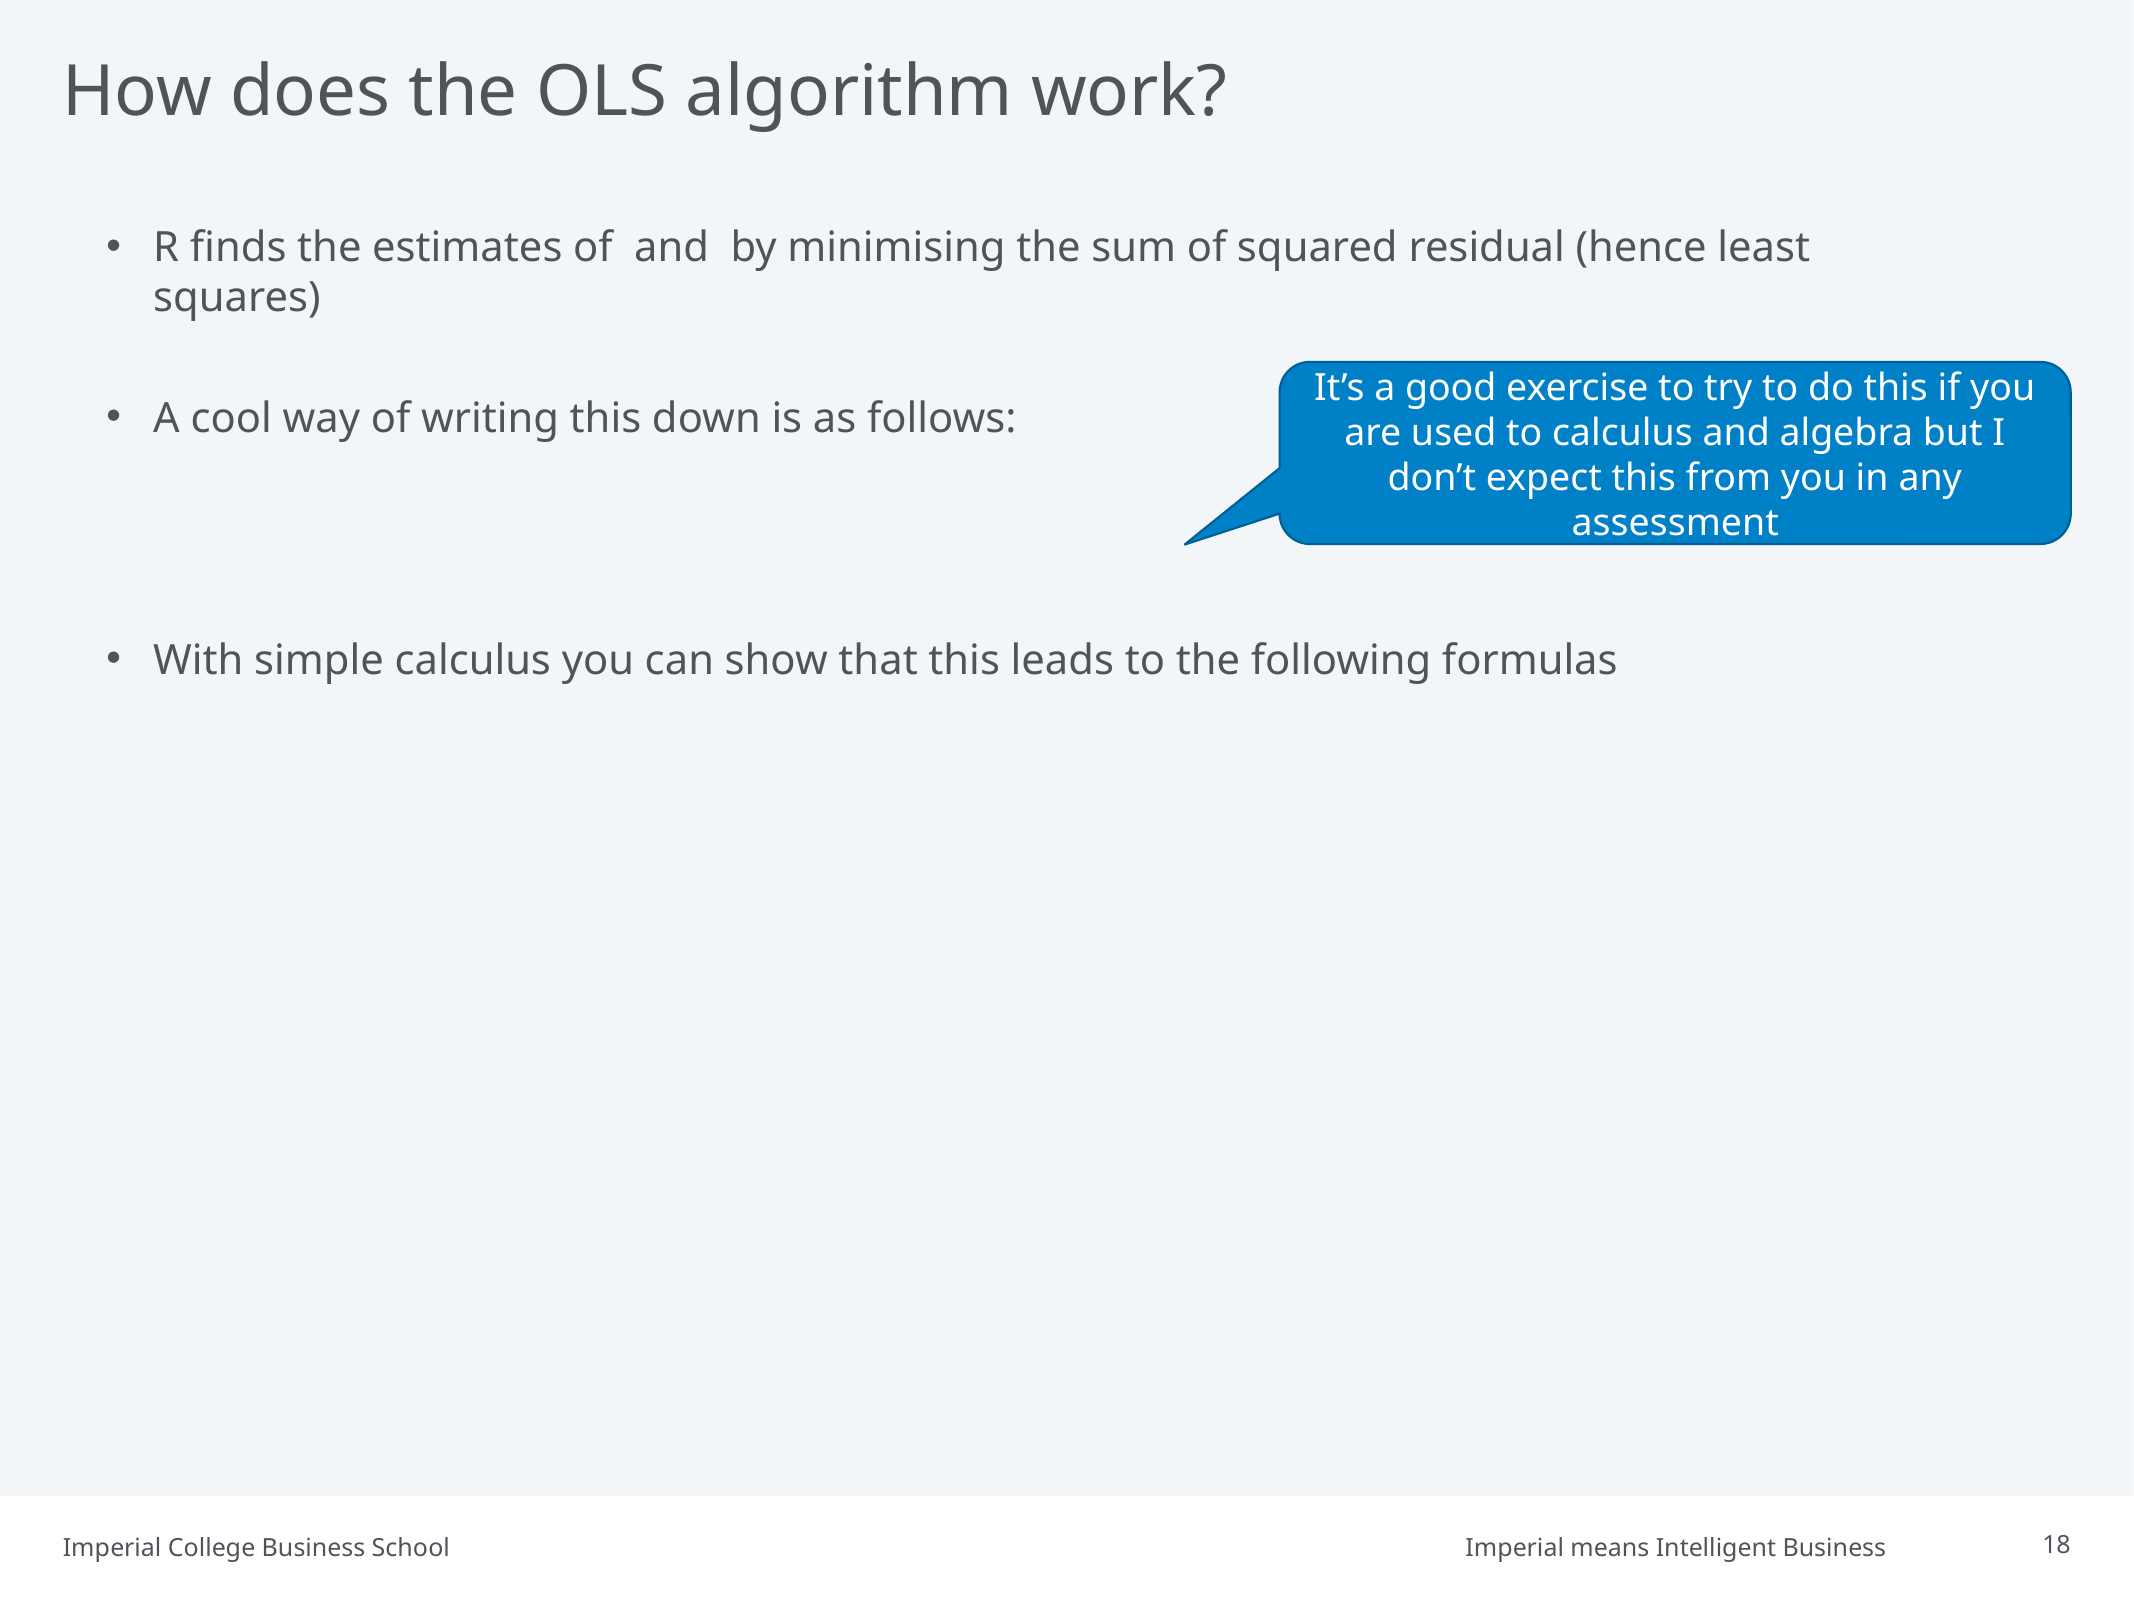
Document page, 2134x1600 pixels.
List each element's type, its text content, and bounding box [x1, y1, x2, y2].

text_box It’s a good exercise to try to do this if you are used to calculus and algebra but I don’t expect this from you in any assessment [1183, 360, 2072, 546]
title How does the OLS algorithm work? [62, 50, 2071, 195]
